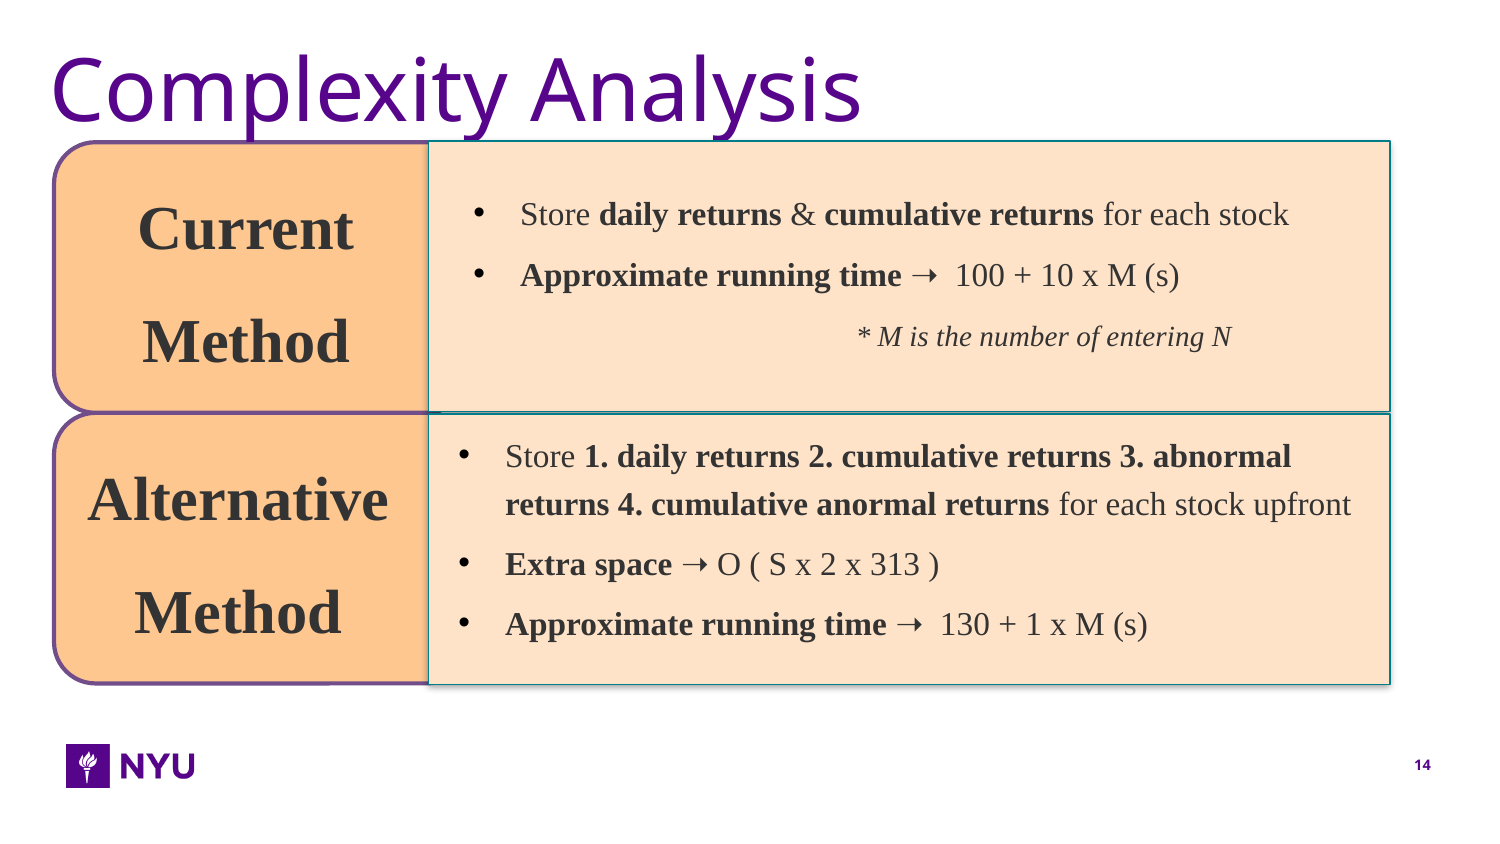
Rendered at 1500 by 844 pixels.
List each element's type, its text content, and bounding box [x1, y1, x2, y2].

picture [66, 744, 195, 788]
text_box Store 1. daily returns 2. cumulative returns 3. abnormal returns 4. cumulative anormal returns for each stock upfront Extra space ➝ O ( S x 2 x 313 ) Approximate running time ➝ 130 + 1 x M (s) [428, 413, 1391, 685]
text_box Current Method [51, 140, 425, 415]
text_box Alternative Method [51, 413, 423, 686]
text_box Store daily returns & cumulative returns for each stock Approximate running time ➝ 100 + 10 x M (s) * M is the number of entering N [428, 141, 1391, 412]
title Complexity Analysis [34, 19, 1195, 114]
